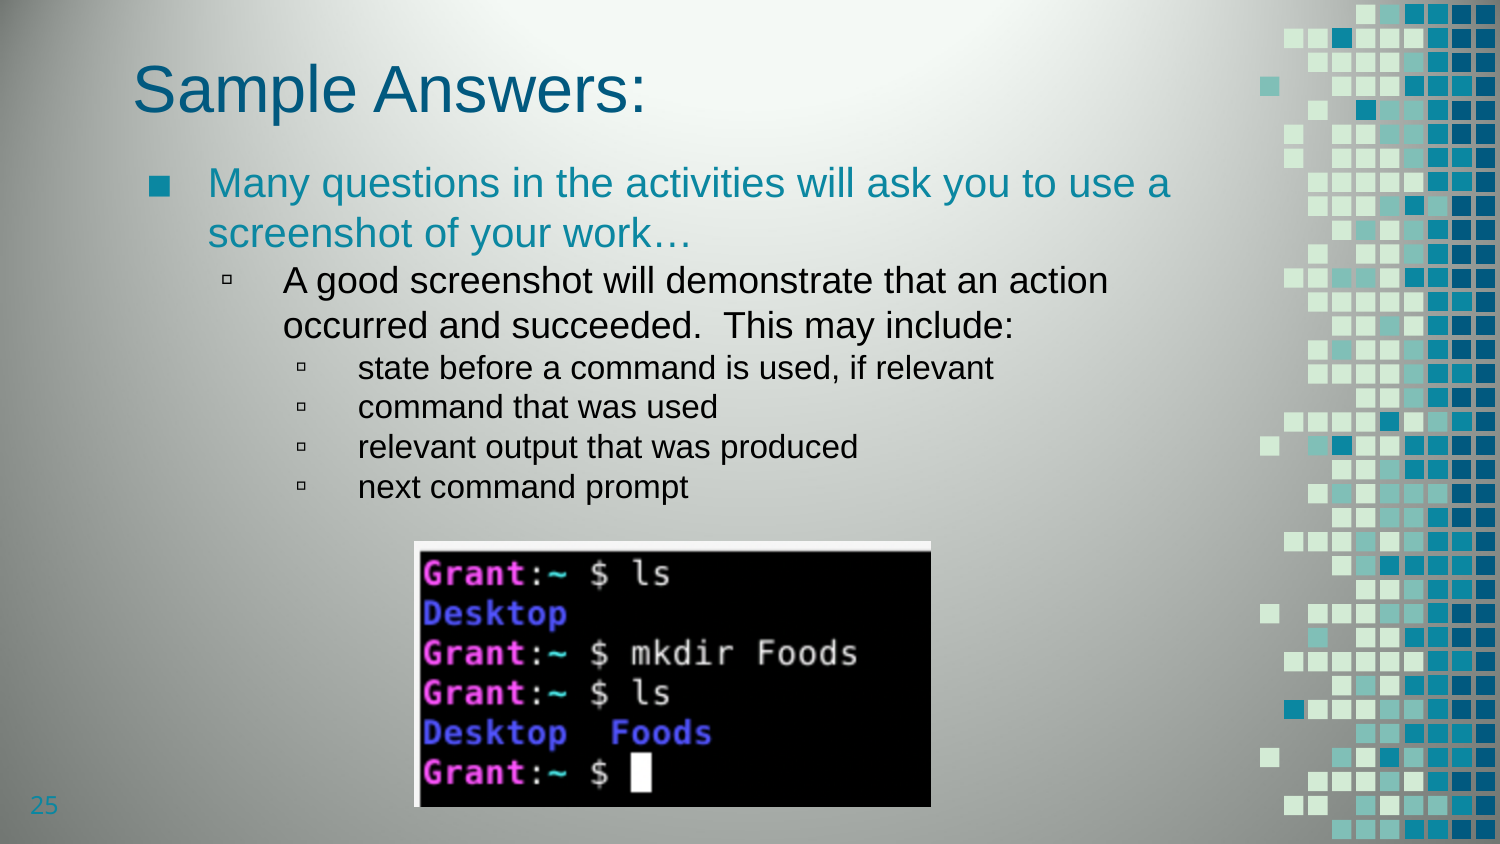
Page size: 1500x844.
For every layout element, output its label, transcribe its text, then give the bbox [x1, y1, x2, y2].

title Sample Answers: [117, 0, 1227, 140]
slide_number 25 [15, 774, 105, 839]
picture [0, 0, 1500, 844]
list Many questions in the activities will ask you to use a screenshot of your work… A good screenshot will demonstrate that an action occurred and succeeded. This may include: state before a command is used, if relevant command that was used relevant output that was produced next command prompt [117, 140, 1227, 774]
